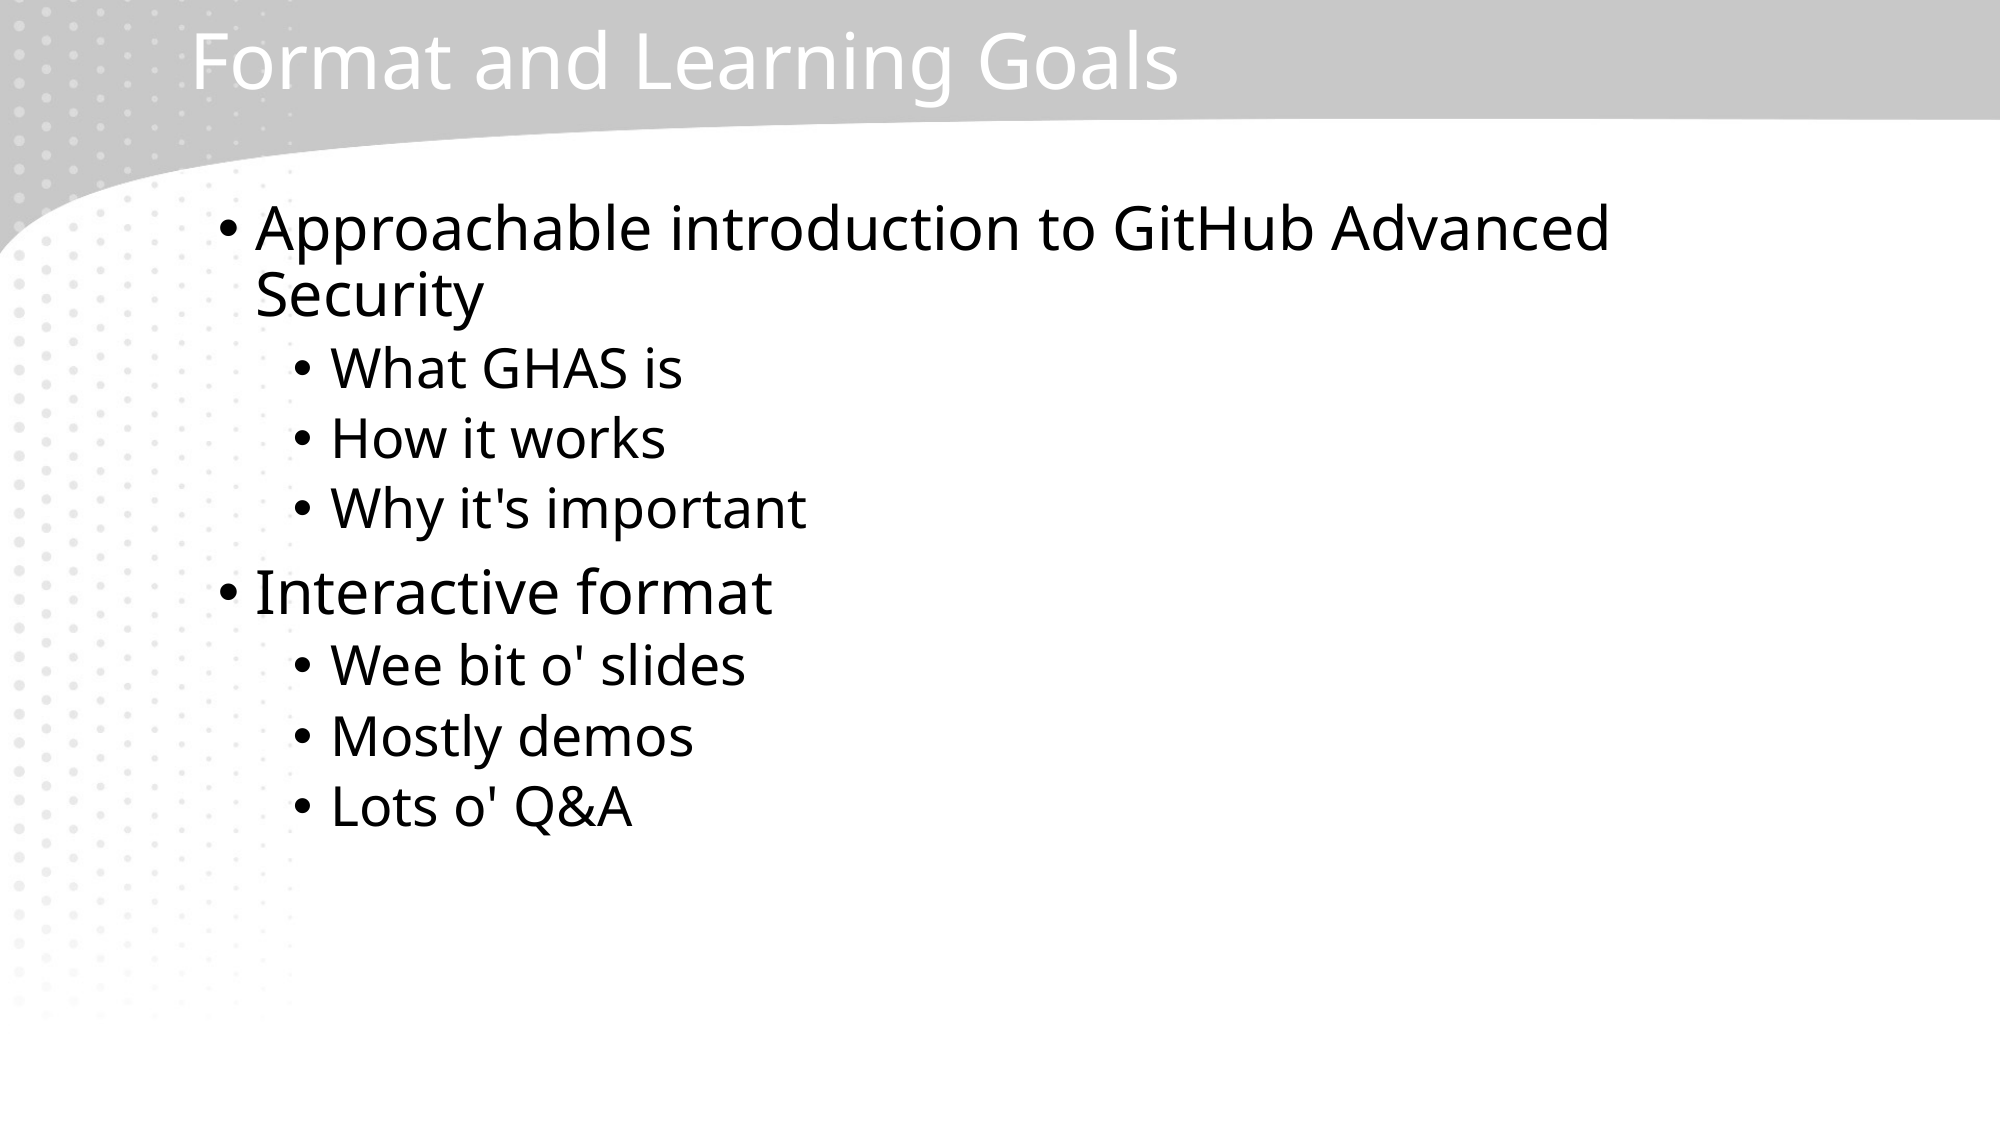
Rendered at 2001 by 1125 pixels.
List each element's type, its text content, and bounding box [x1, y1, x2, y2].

list Approachable introduction to GitHub Advanced Security What GHAS is How it works Why it's important Interactive format Wee bit o' slides Mostly demos Lots o' Q&A [197, 187, 1802, 1061]
title Format and Learning Goals [174, 13, 1826, 115]
picture [0, 0, 2000, 1125]
